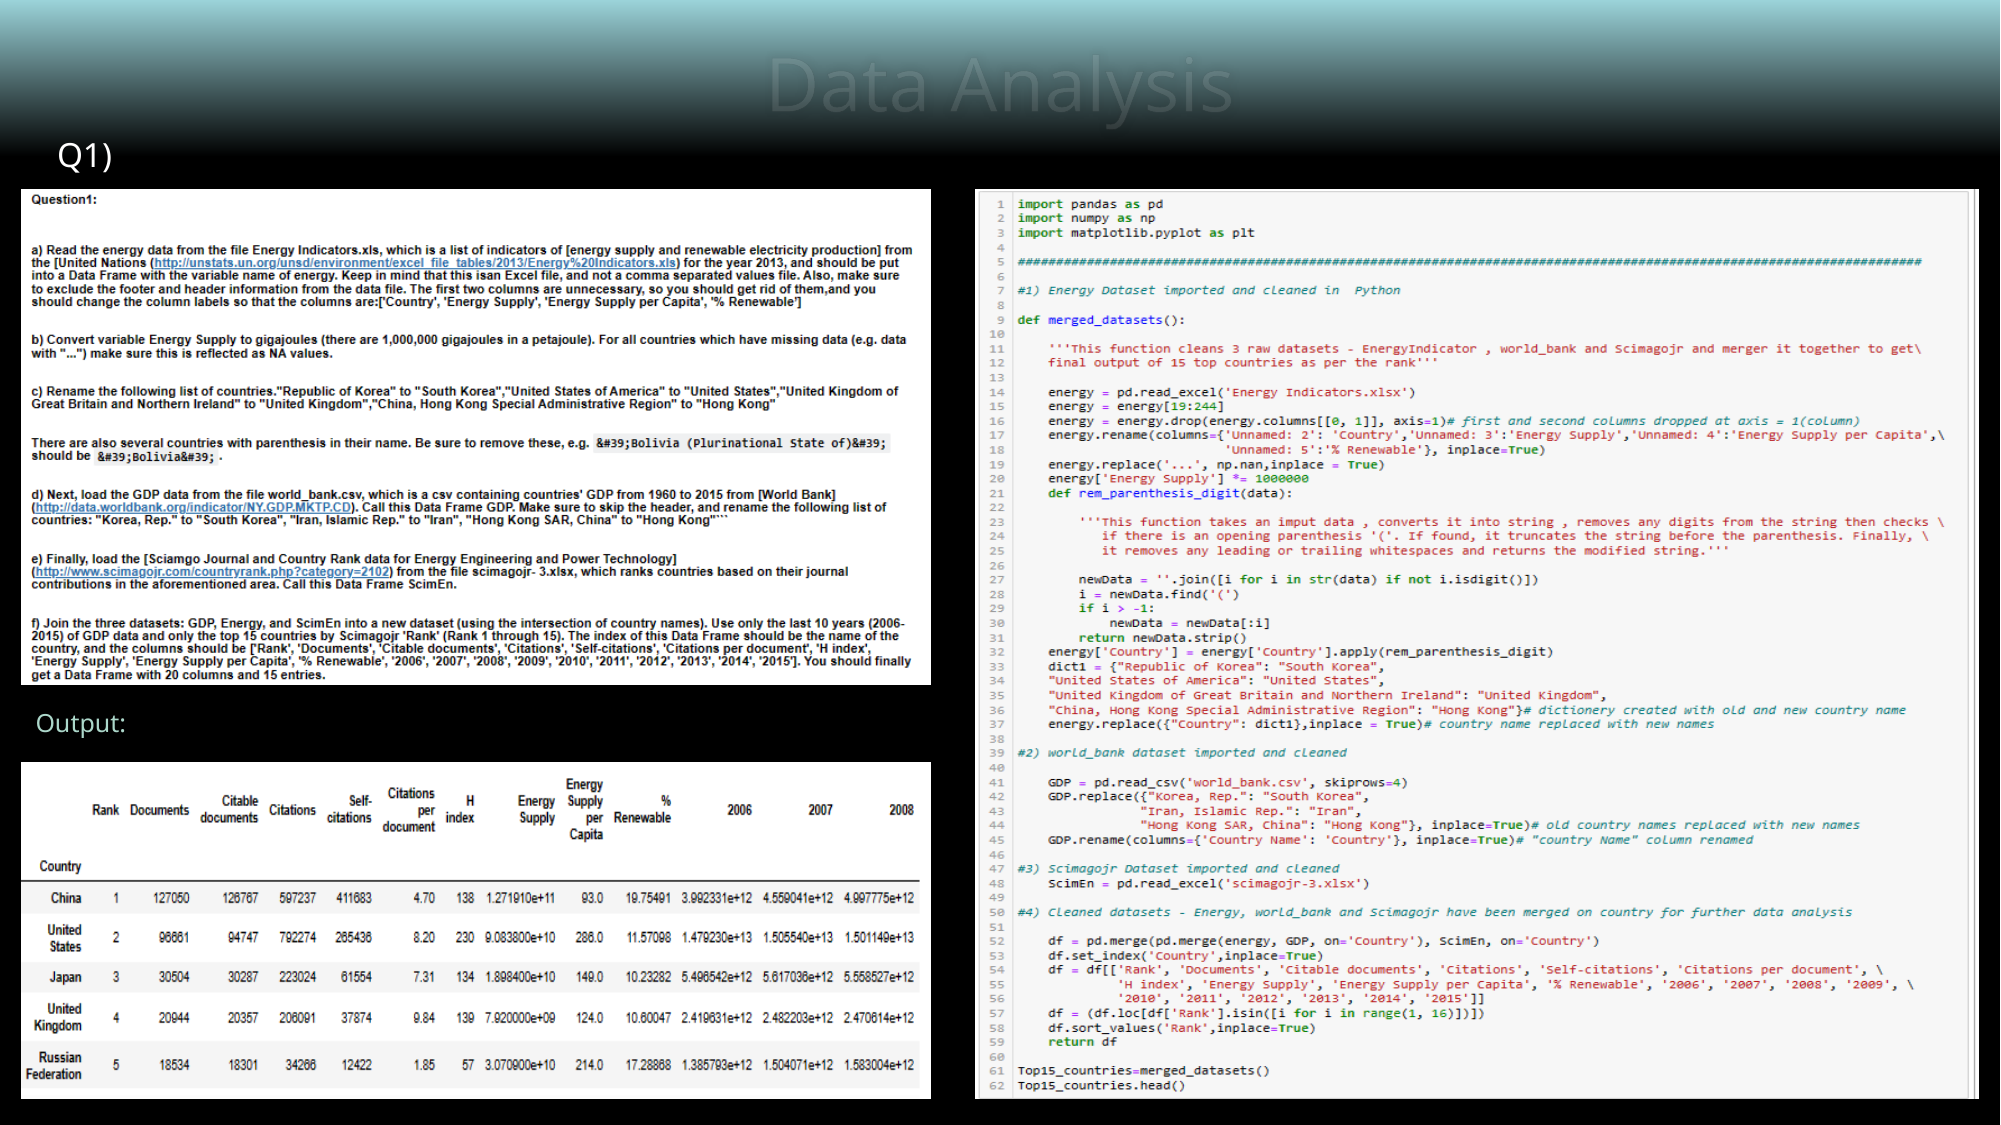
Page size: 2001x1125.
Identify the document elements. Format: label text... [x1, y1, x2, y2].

picture [975, 189, 1980, 1099]
picture [20, 189, 931, 685]
picture [20, 762, 931, 1099]
text_box Output: [20, 700, 297, 746]
text_box Q1) [42, 126, 424, 182]
text_box [42, 172, 955, 293]
title Data Analysis [150, 18, 1850, 157]
